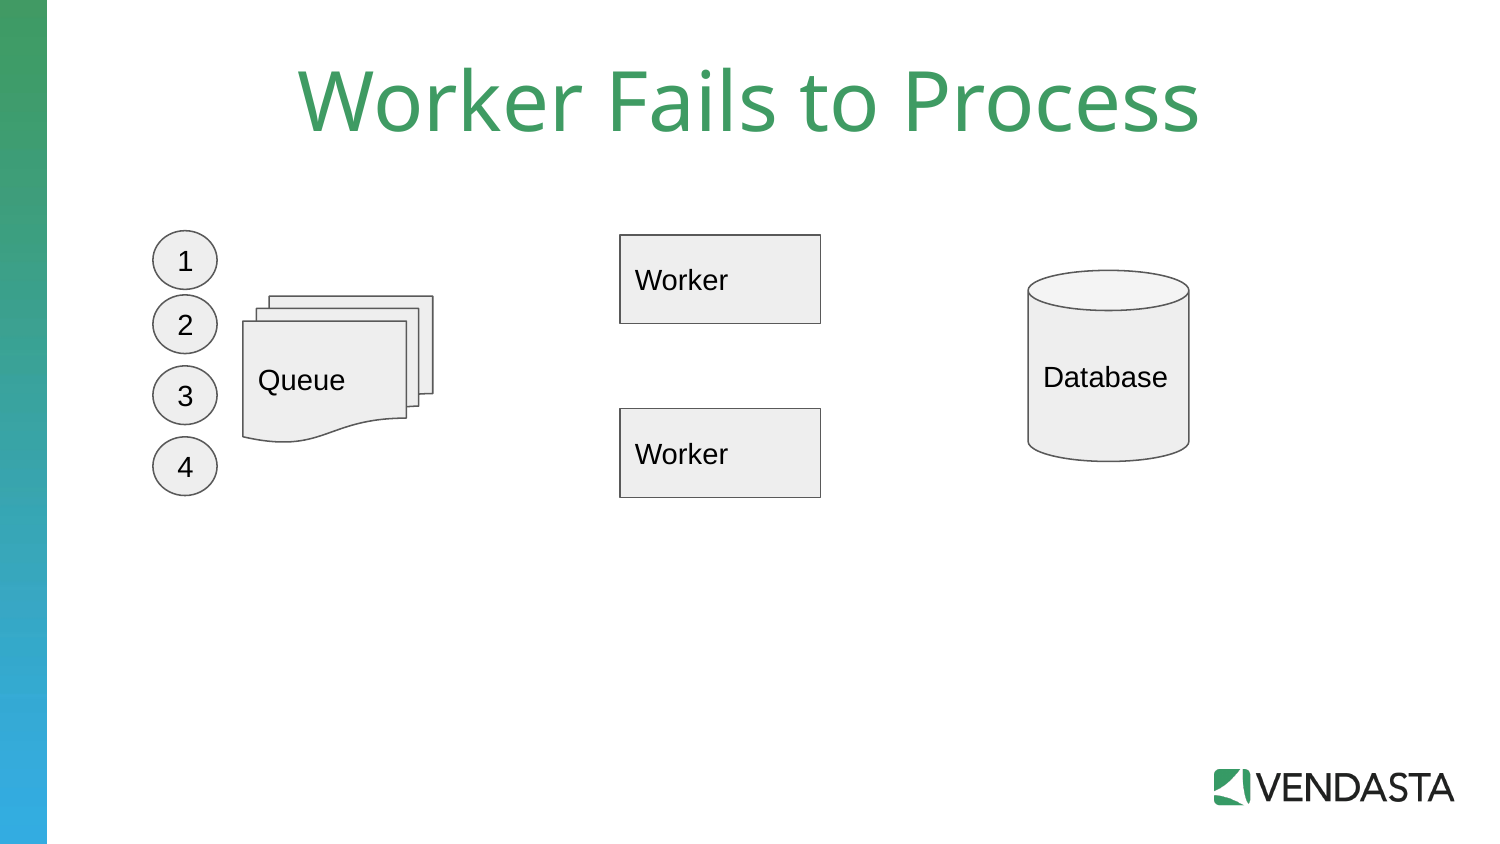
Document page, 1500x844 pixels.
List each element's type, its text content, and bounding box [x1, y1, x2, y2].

picture [1188, 747, 1480, 827]
text_box 4 [152, 436, 218, 496]
text_box Queue [242, 296, 433, 442]
text_box Worker [619, 408, 821, 498]
text_box 2 [152, 294, 218, 354]
text_box Worker Fails to Process [48, 0, 1462, 197]
text_box Worker [619, 234, 821, 324]
text_box 1 [152, 230, 218, 290]
text_box 3 [152, 365, 218, 425]
text_box Database [1028, 270, 1189, 462]
text_box ☠️ [1029, 270, 1188, 310]
picture [0, 0, 48, 844]
